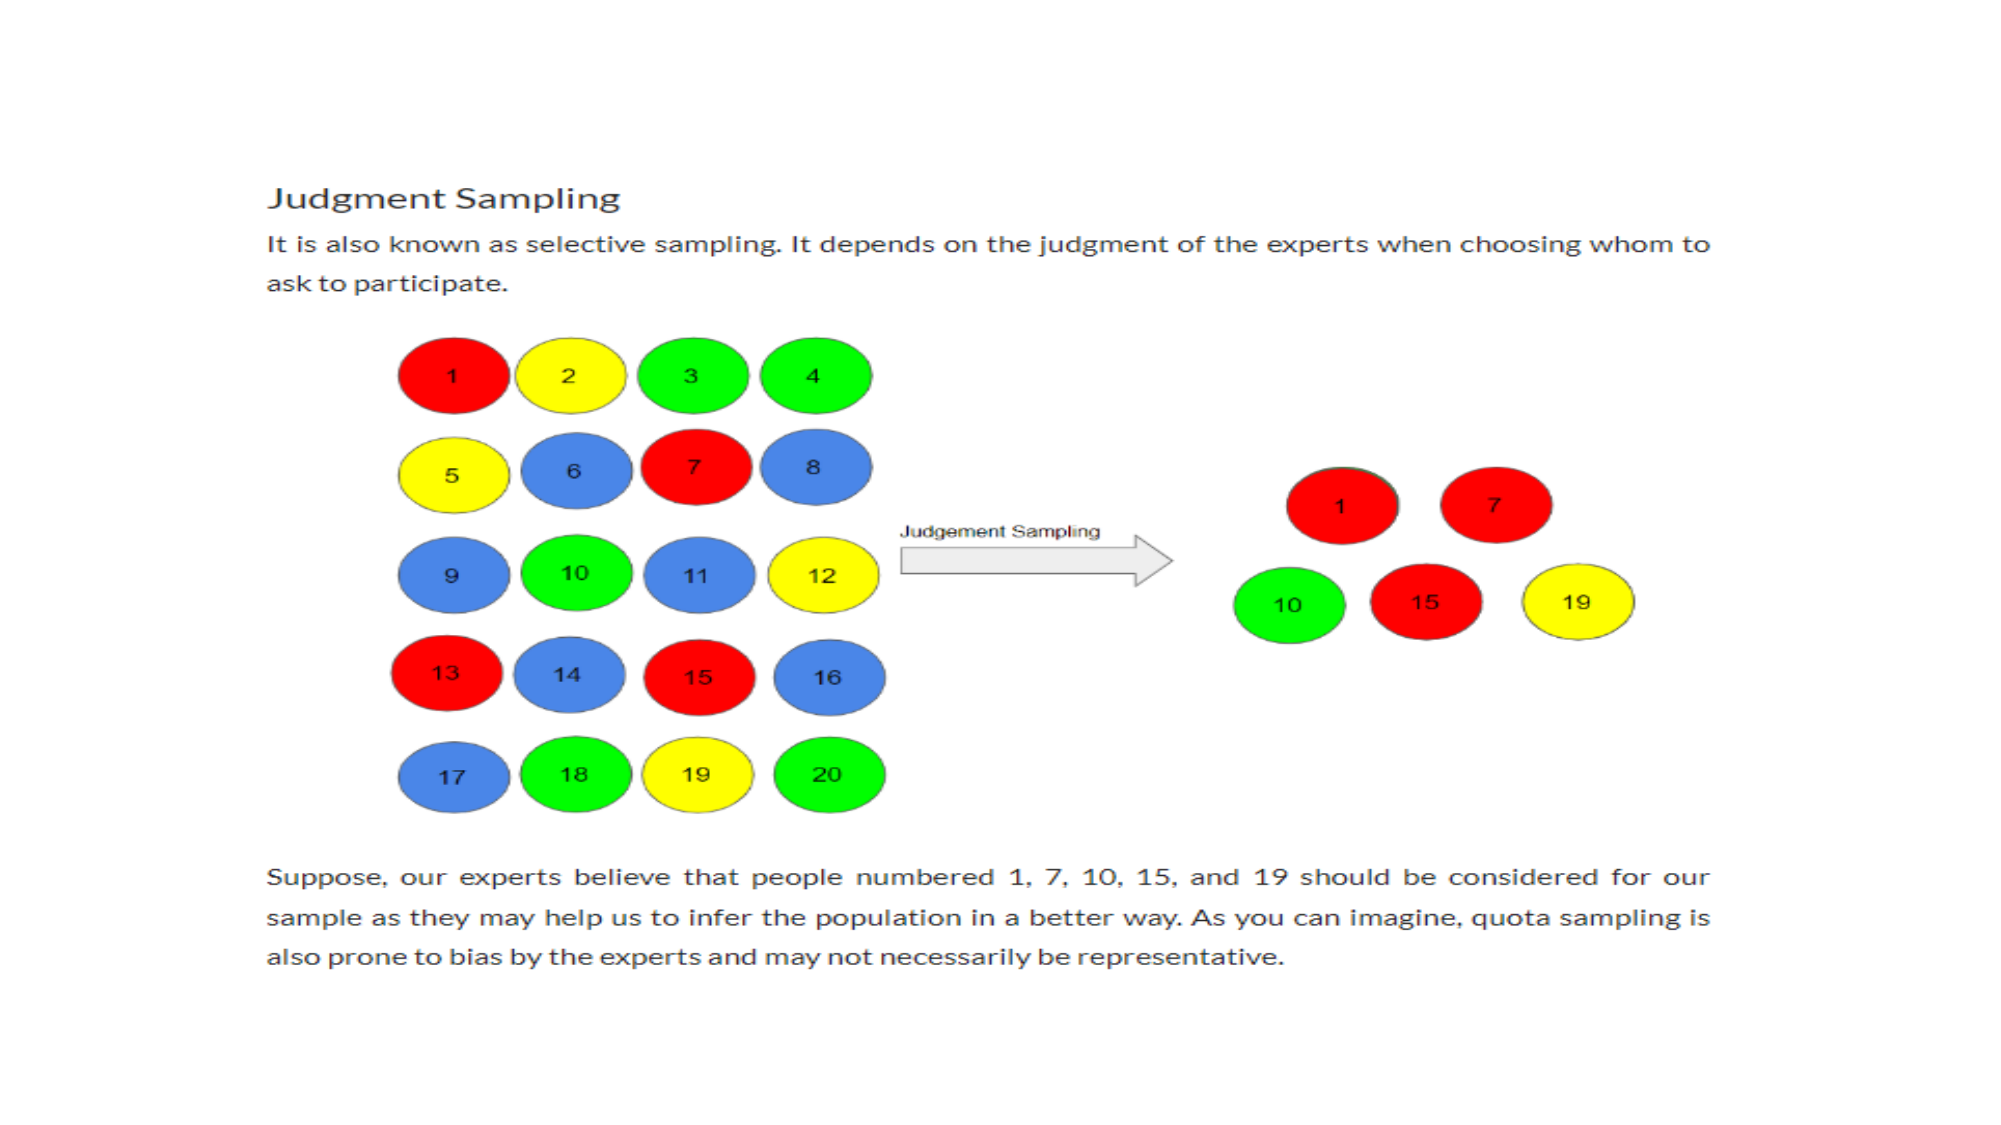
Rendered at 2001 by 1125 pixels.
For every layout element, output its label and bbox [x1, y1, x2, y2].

picture [199, 114, 1765, 1033]
